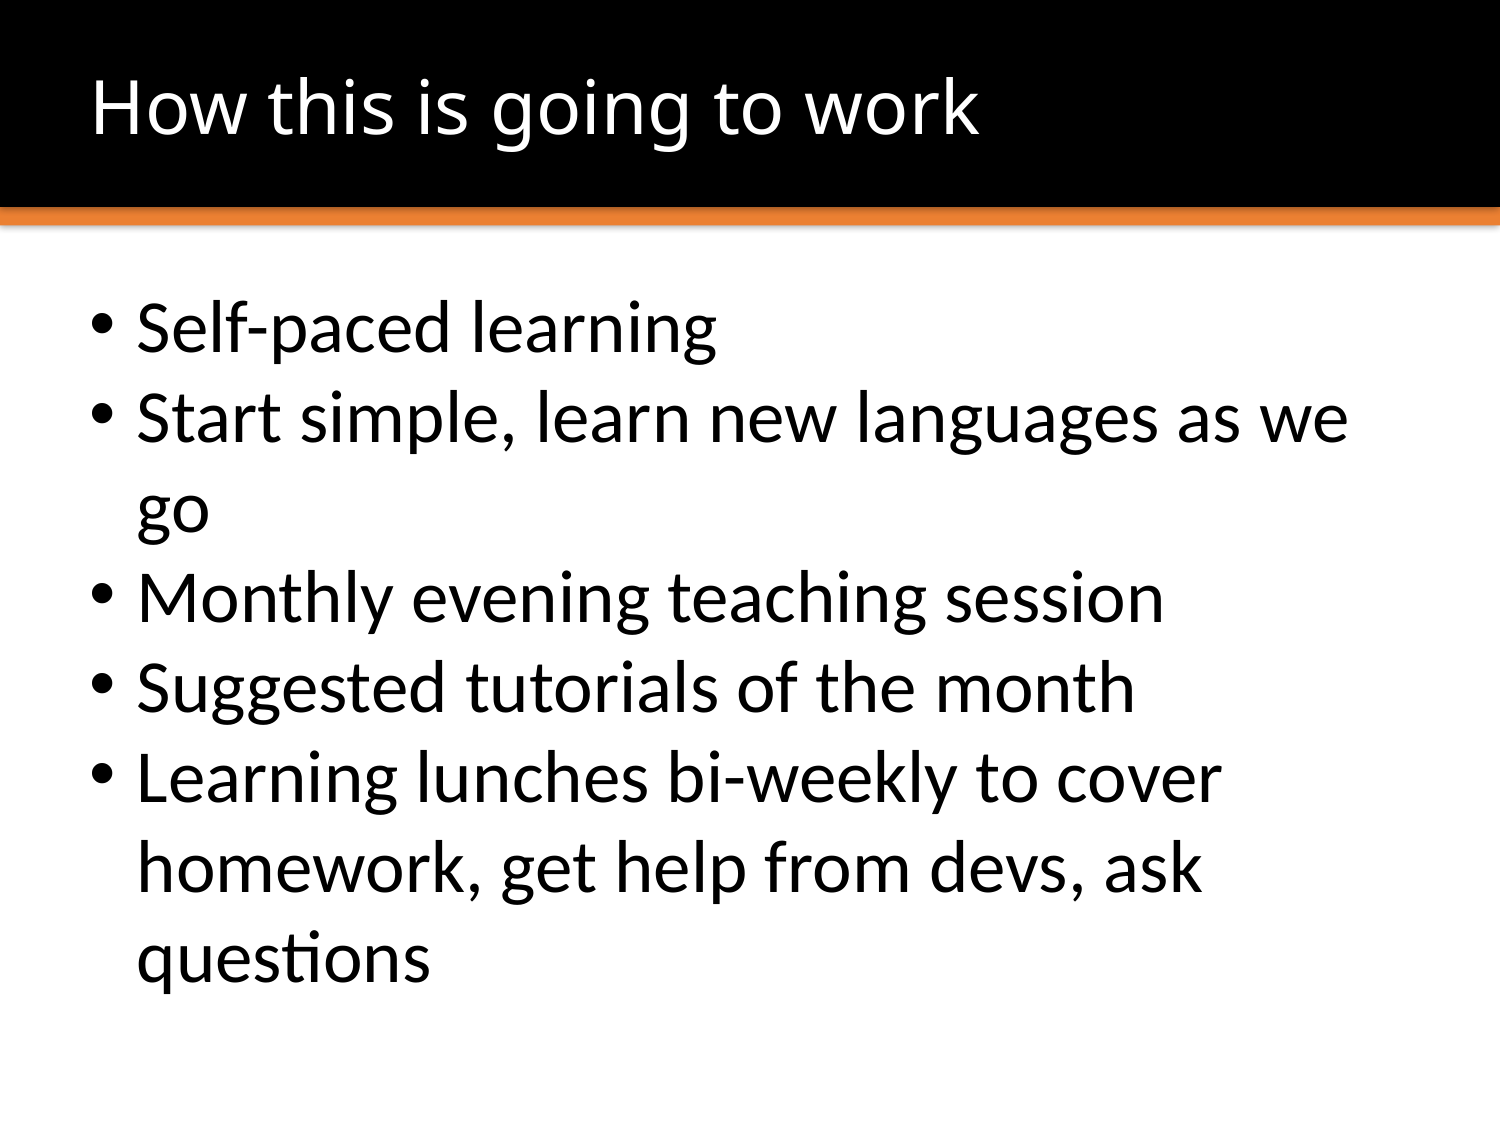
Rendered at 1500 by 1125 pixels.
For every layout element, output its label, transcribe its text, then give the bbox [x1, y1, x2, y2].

text_box Self-paced learning Start simple, learn new languages as we go Monthly evening teaching session Suggested tutorials of the month Learning lunches bi-weekly to cover homework, get help from devs, ask questions [74, 270, 1425, 1005]
title How this is going to work [75, 10, 1425, 198]
